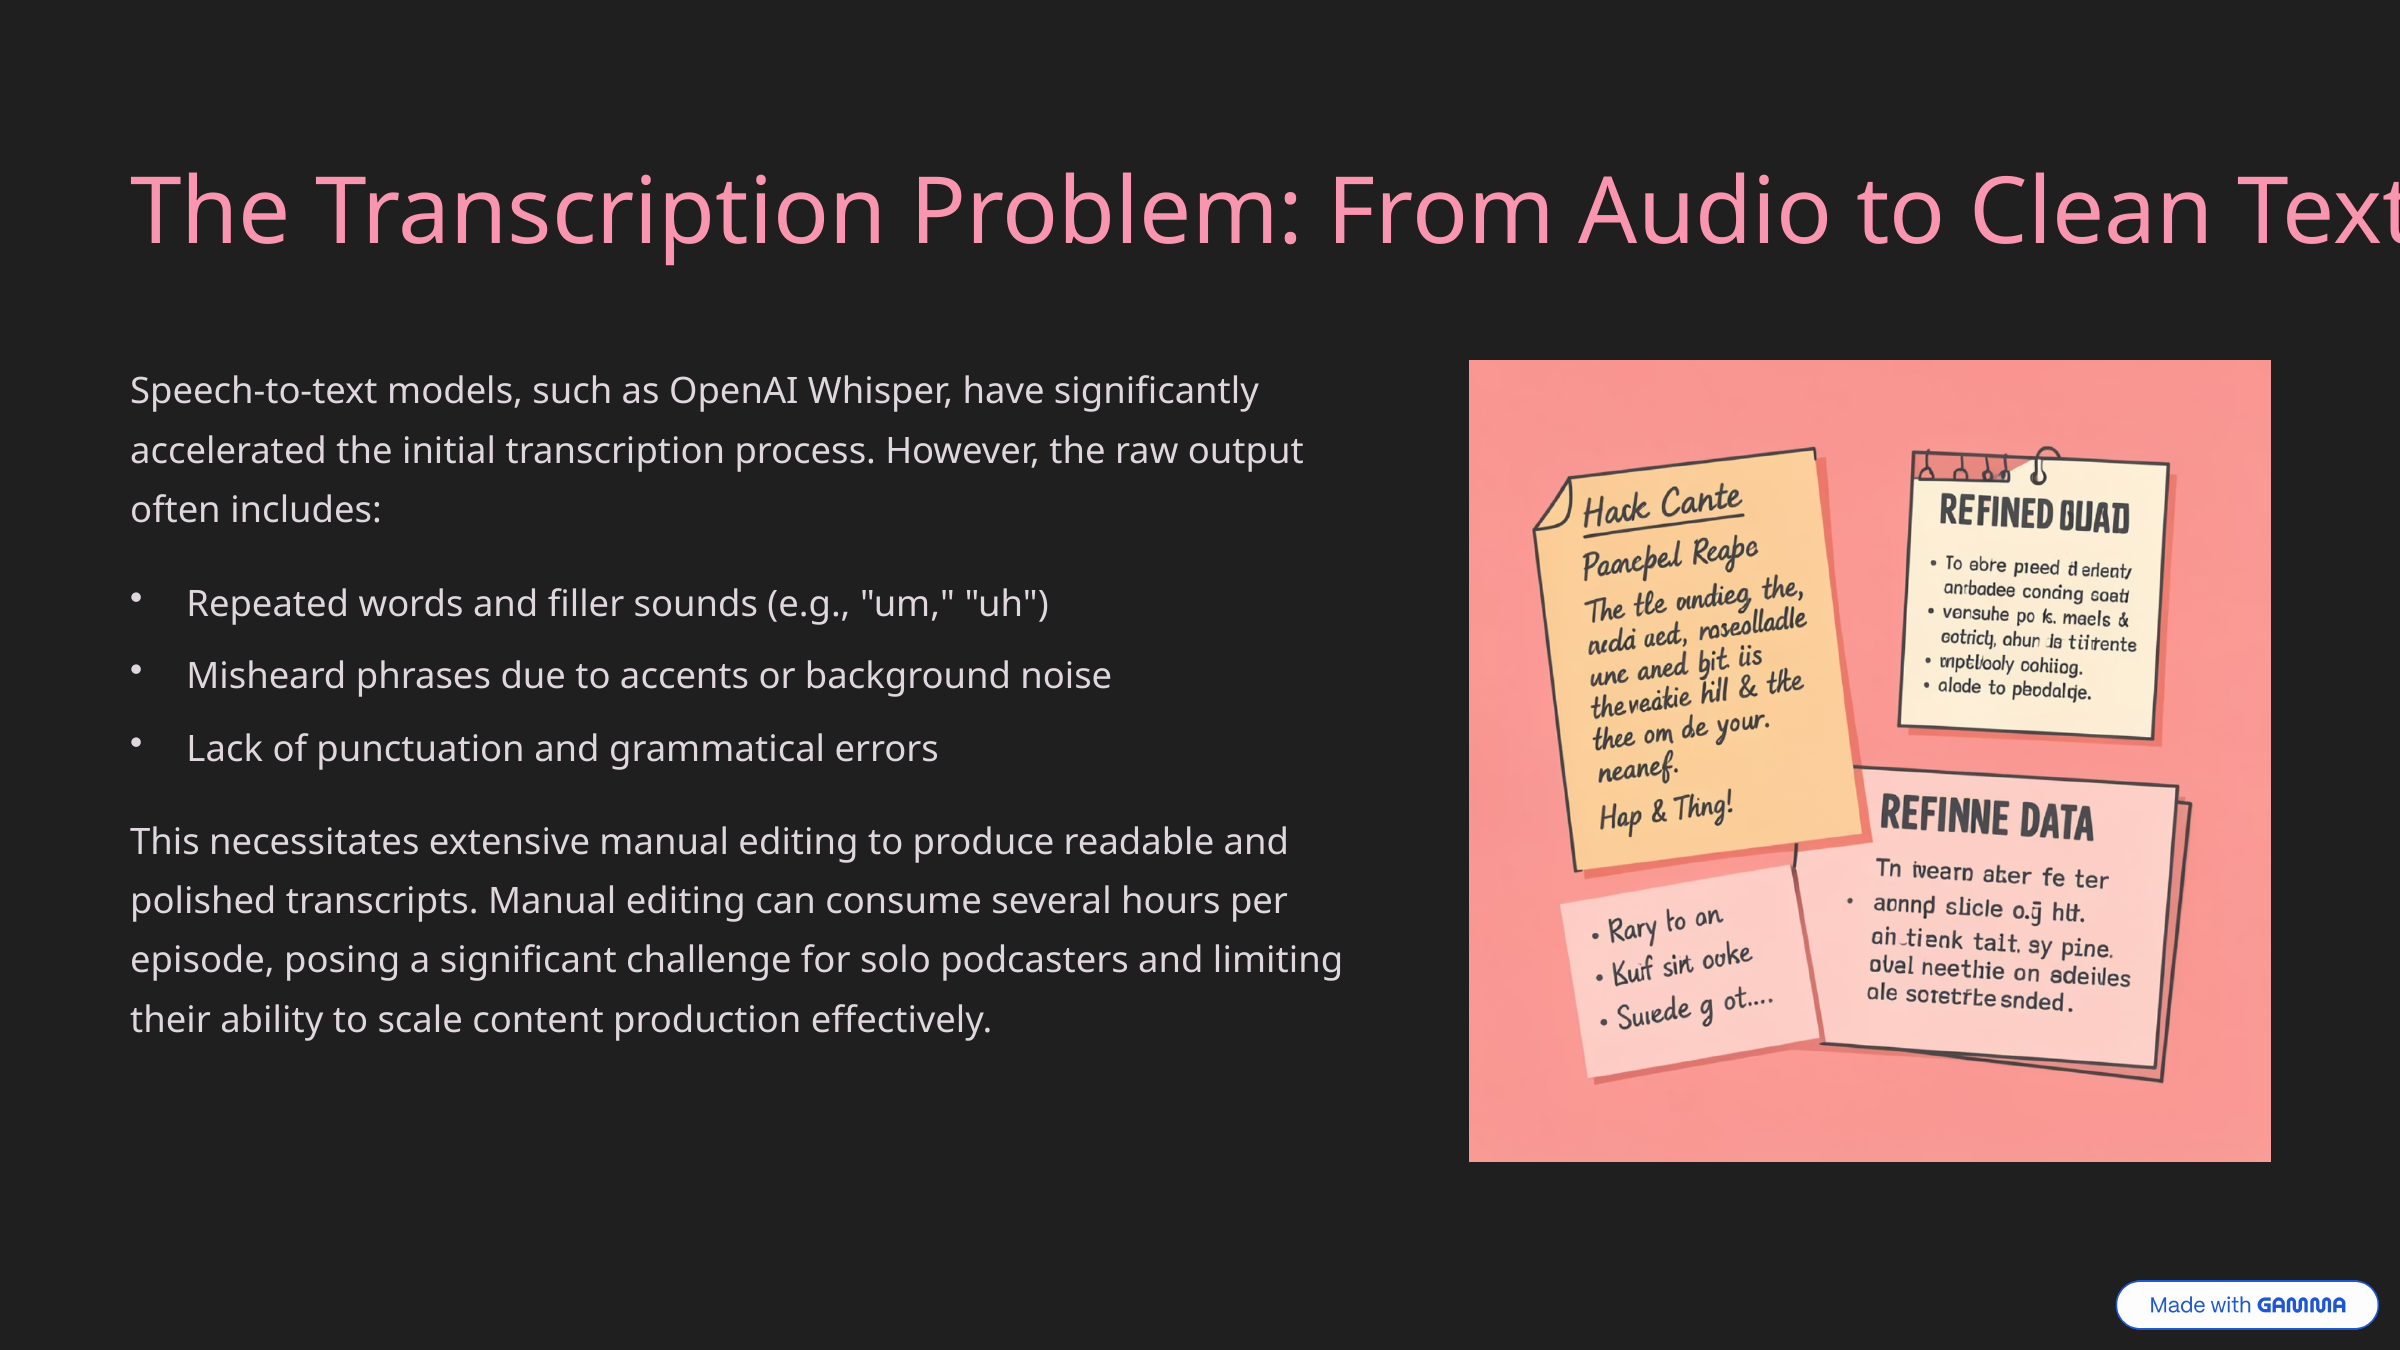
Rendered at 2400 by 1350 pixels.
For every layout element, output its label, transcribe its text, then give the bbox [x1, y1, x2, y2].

picture [2106, 1271, 2389, 1339]
text_box Lack of punctuation and grammatical errors [130, 709, 1378, 769]
text_box Repeated words and filler sounds (e.g., "um," "uh") [130, 563, 1378, 624]
text_box Misheard phrases due to accents or background noise [130, 636, 1378, 696]
picture [1469, 360, 2271, 1162]
text_box Speech-to-text models, such as OpenAI Whisper, have significantly accelerated the initial transcription process. However, the raw output often includes: [130, 351, 1378, 531]
text_box The Transcription Problem: From Audio to Clean Text [130, 146, 2061, 263]
text_box This necessitates extensive manual editing to produce readable and polished transcripts. Manual editing can consume several hours per episode, posing a significant challenge for solo podcasters and limiting their ability to scale content production effectively. [130, 802, 1378, 1041]
